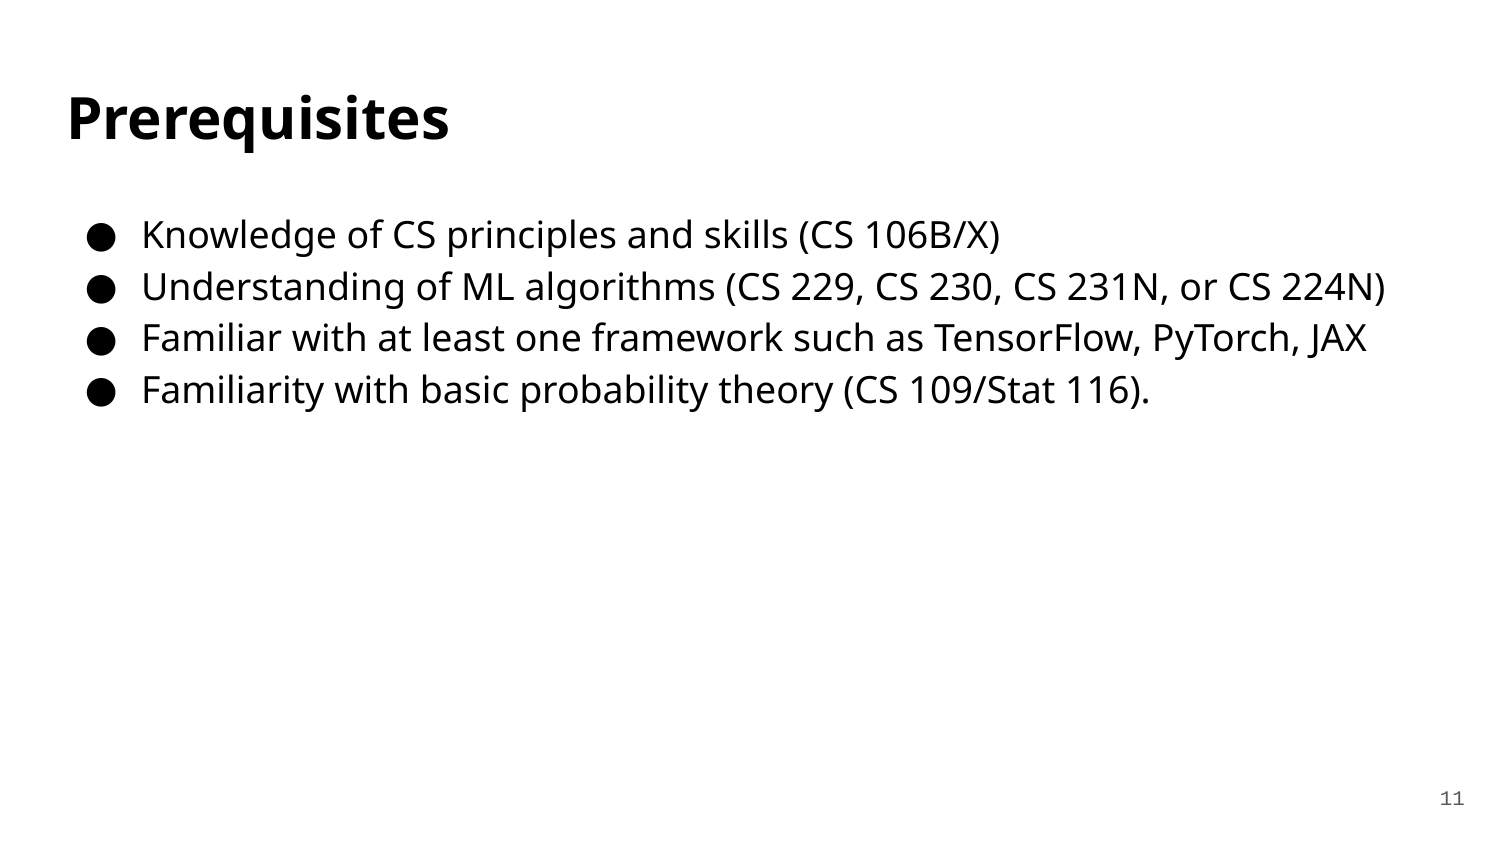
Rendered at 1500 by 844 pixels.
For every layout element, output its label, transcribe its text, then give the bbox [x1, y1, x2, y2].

slide_number ‹#› [1389, 764, 1480, 830]
title Prerequisites [51, 66, 1449, 161]
list Knowledge of CS principles and skills (CS 106B/X) Understanding of ML algorithms (CS 229, CS 230, CS 231N, or CS 224N) Familiar with at least one framework such as TensorFlow, PyTorch, JAX Familiarity with basic probability theory (CS 109/Stat 116). [51, 189, 1449, 750]
